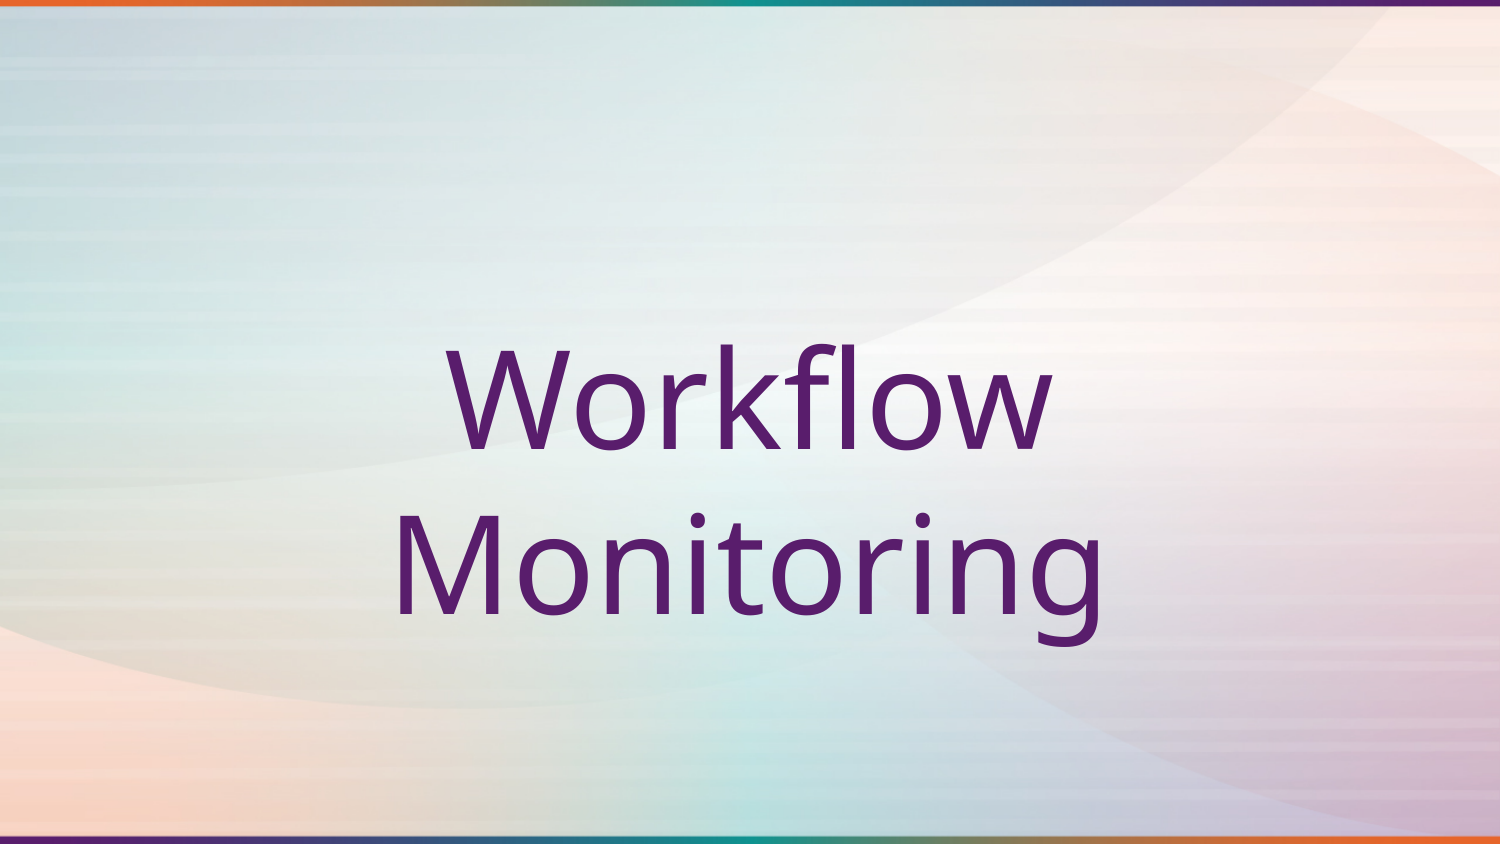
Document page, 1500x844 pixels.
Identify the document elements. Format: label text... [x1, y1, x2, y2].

text_box Workflow Monitoring [64, 304, 1435, 649]
picture [0, 0, 1500, 844]
